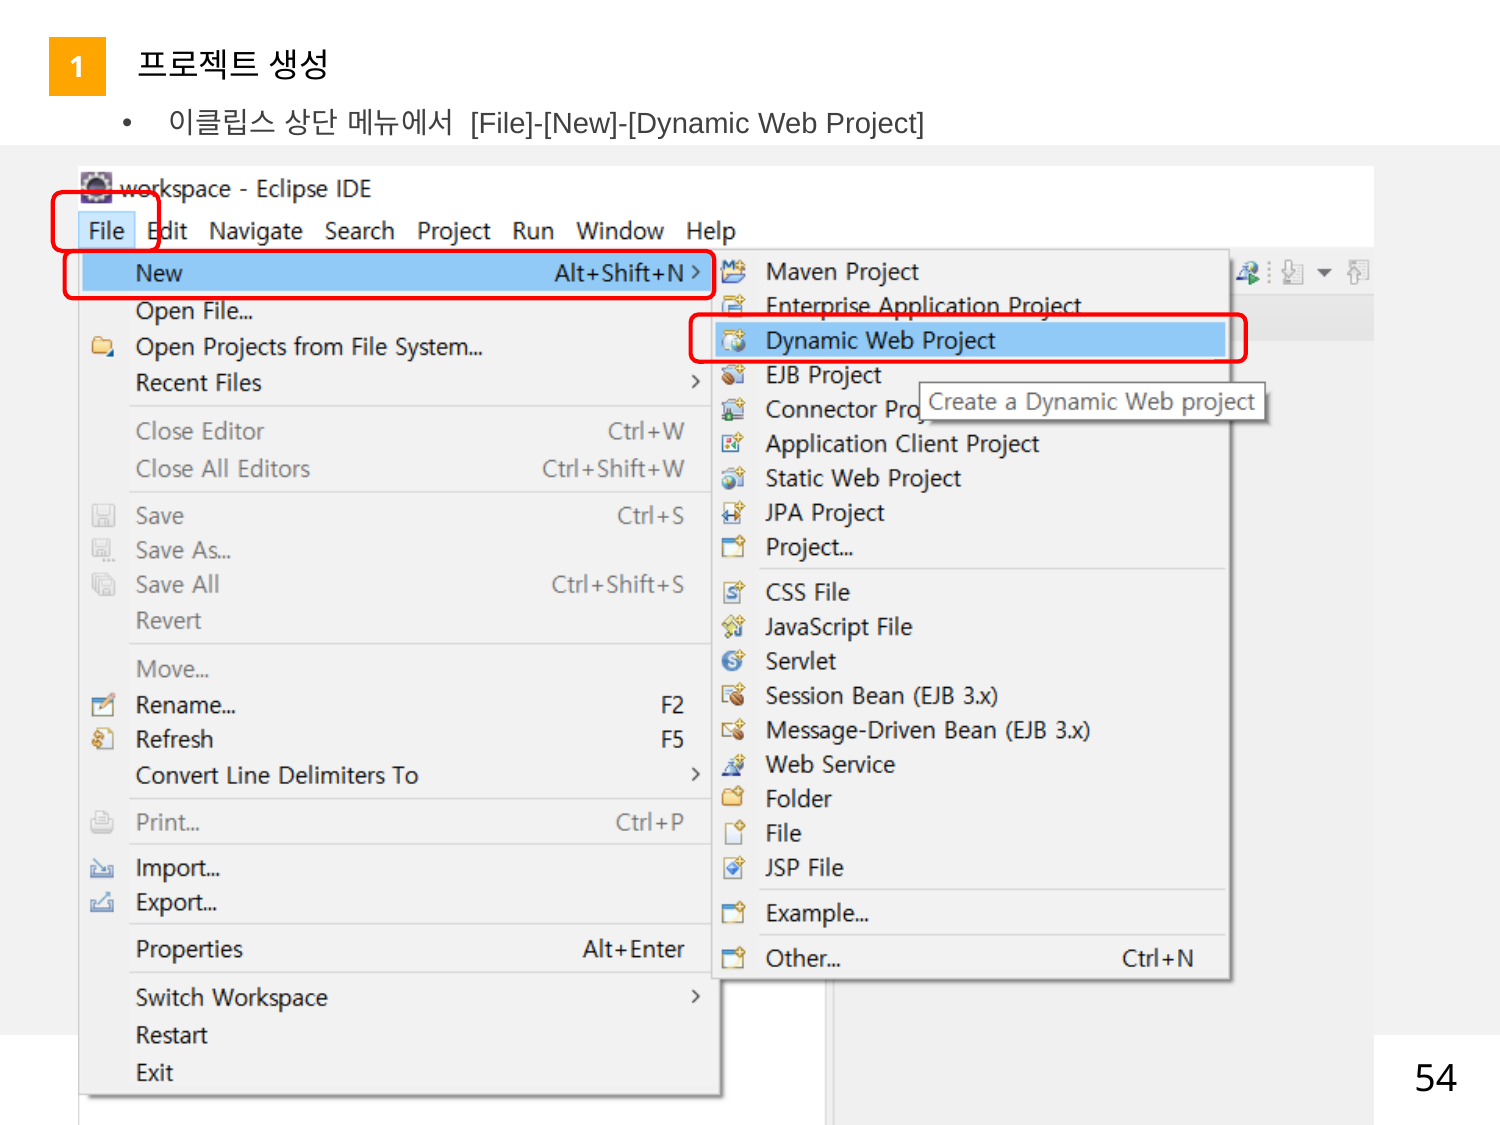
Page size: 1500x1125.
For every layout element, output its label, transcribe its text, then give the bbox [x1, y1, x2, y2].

picture [78, 166, 1375, 1125]
text_box [50, 189, 73, 254]
table_header 1 [49, 37, 106, 96]
slide_number 54 [1399, 1046, 1477, 1107]
text_box [62, 248, 73, 301]
text_box 프로젝트 생성 이클립스 상단 메뉴에서 [File]-[New]-[Dynamic Web Project] [41, 36, 1387, 147]
